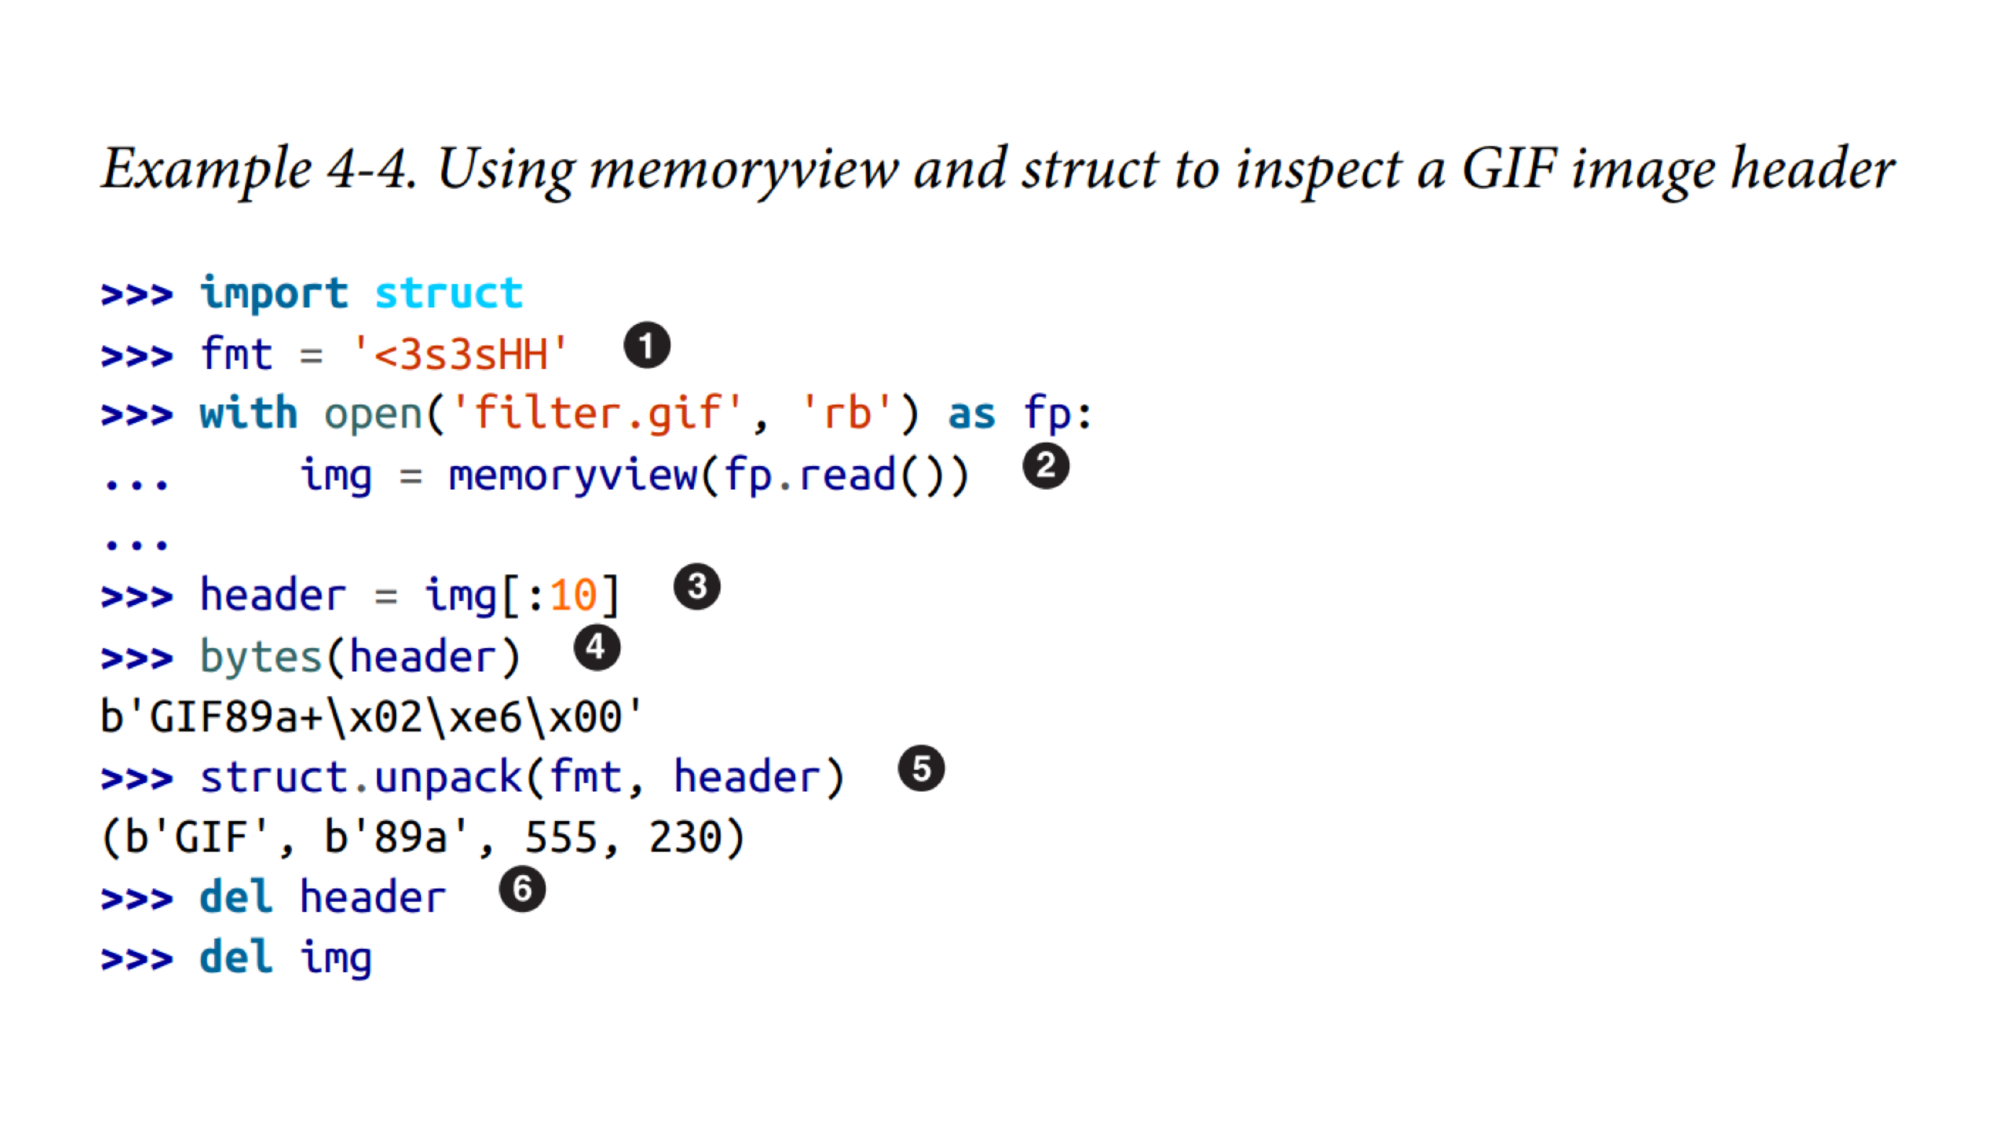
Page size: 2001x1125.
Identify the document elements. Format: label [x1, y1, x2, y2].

picture [84, 127, 1916, 998]
